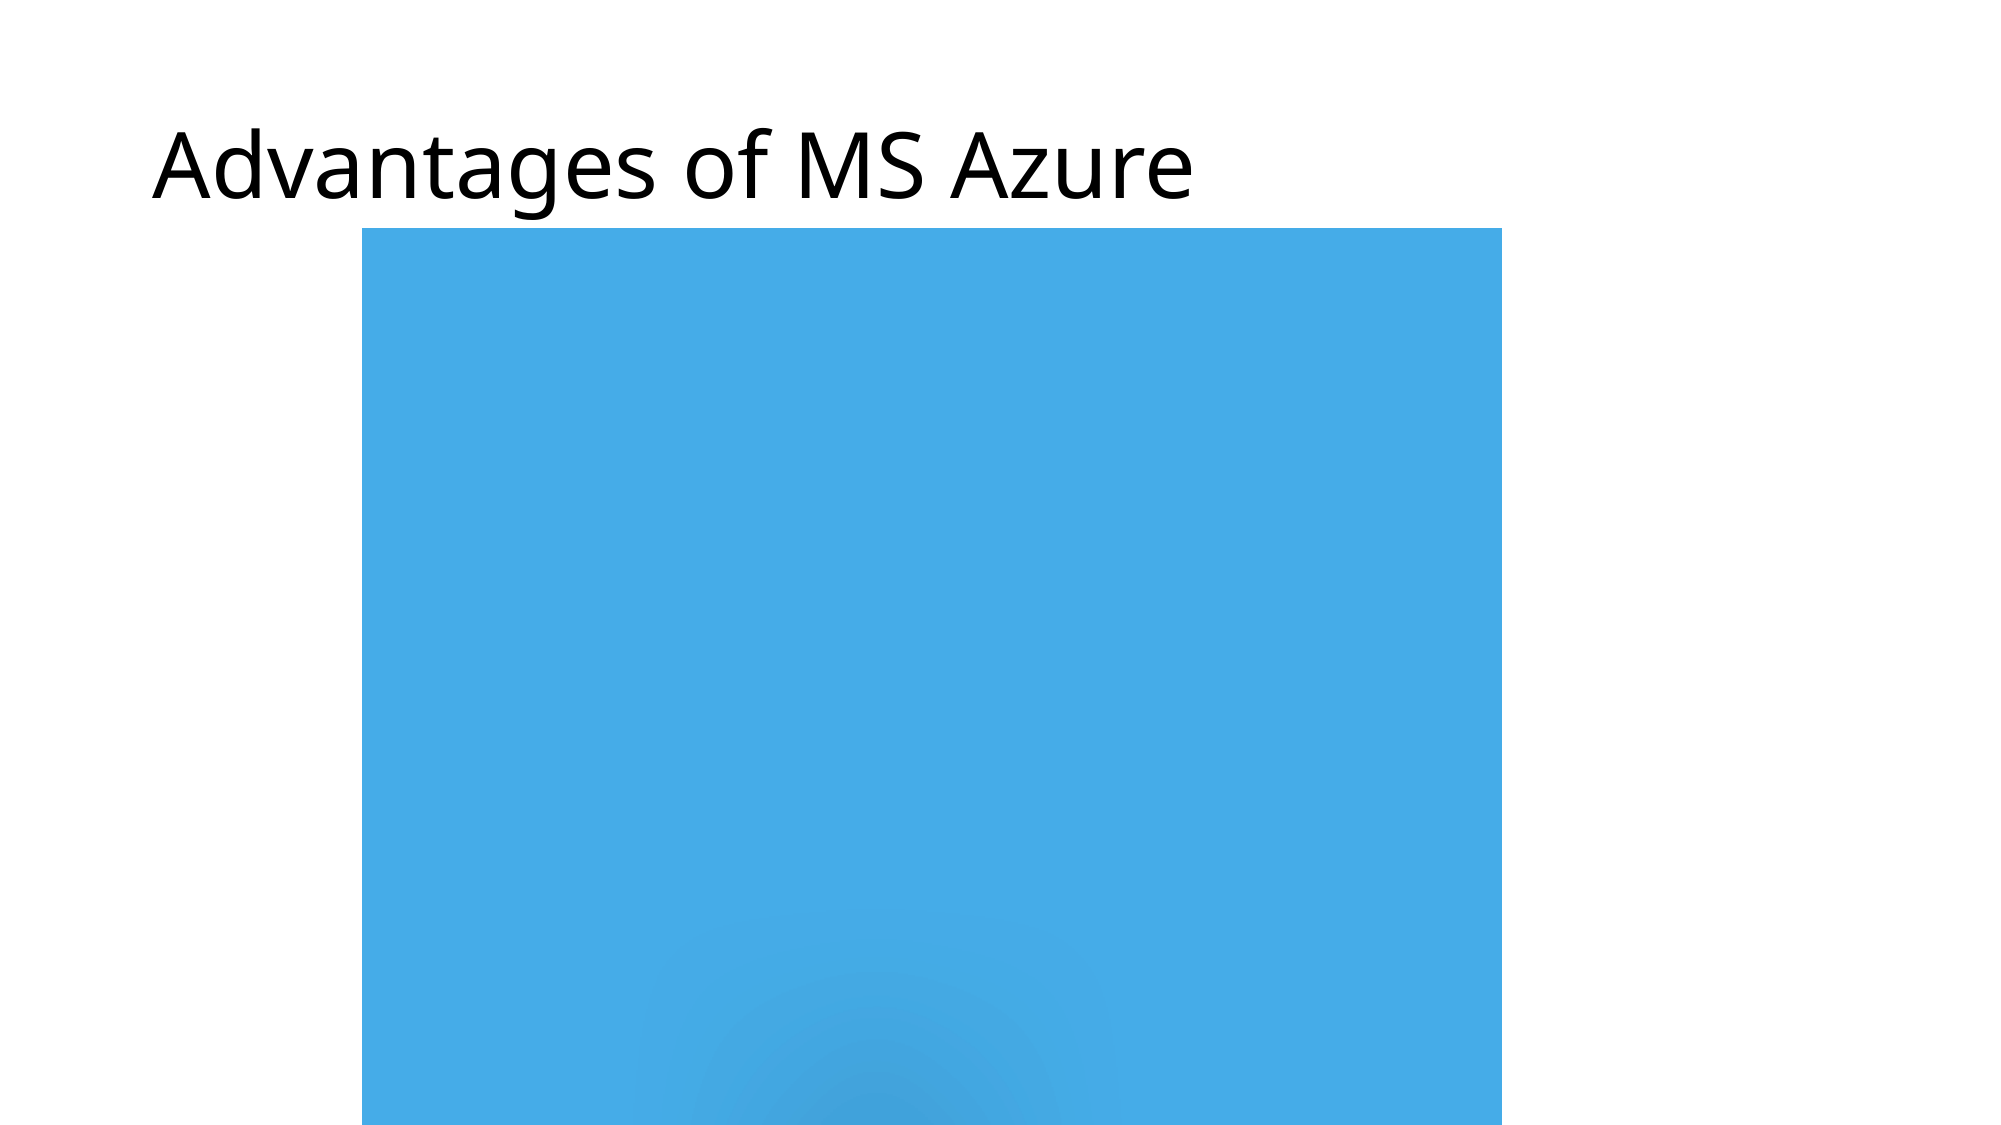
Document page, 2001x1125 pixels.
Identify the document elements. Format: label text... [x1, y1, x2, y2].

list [362, 228, 1502, 1125]
title Advantages of MS Azure [137, 59, 1863, 278]
